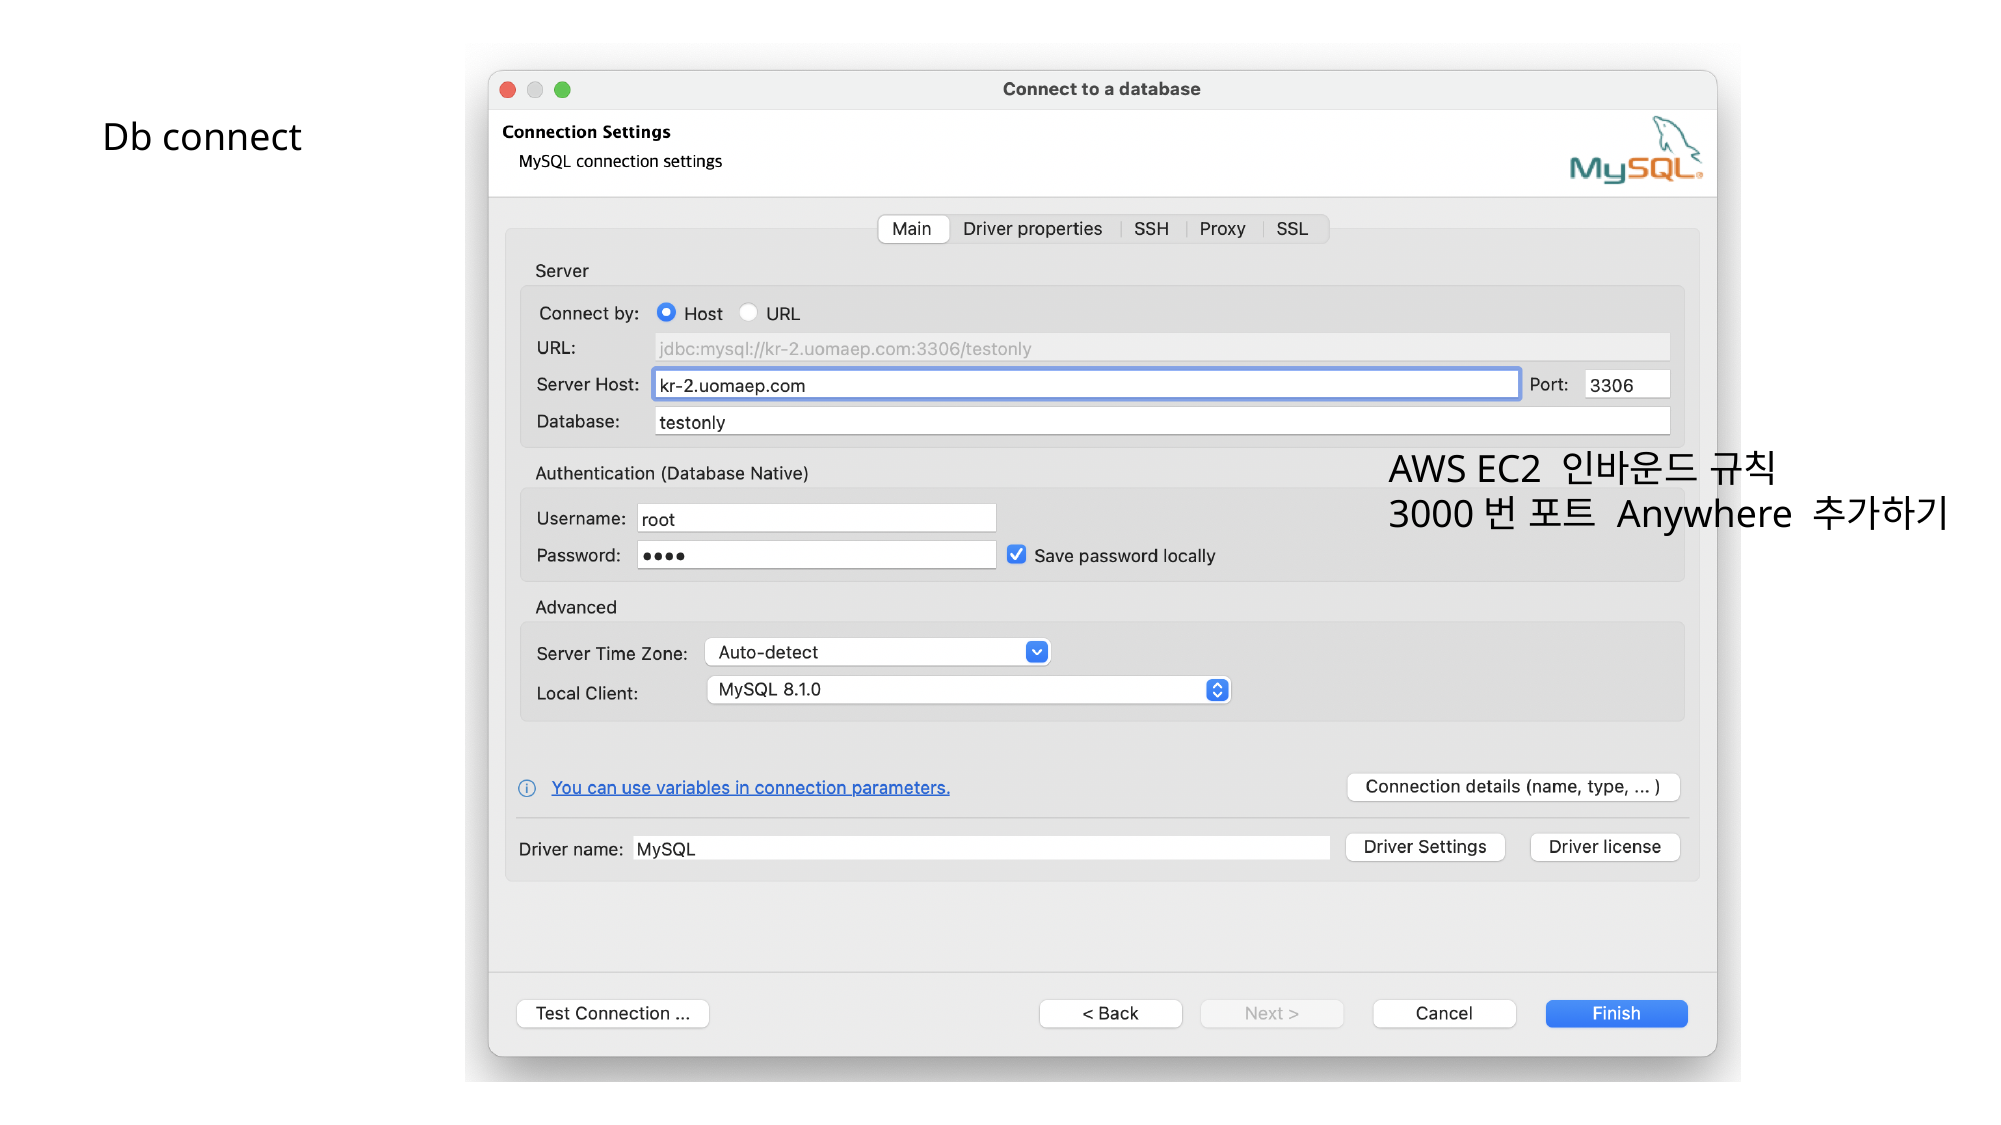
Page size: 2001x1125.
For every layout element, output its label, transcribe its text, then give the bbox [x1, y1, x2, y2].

text_box Db connect [87, 105, 318, 166]
text_box AWS EC2 인바운드 규칙 3000번 포트 Anywhere 추가하기 [1741, 437, 1965, 543]
picture [465, 43, 1741, 1082]
